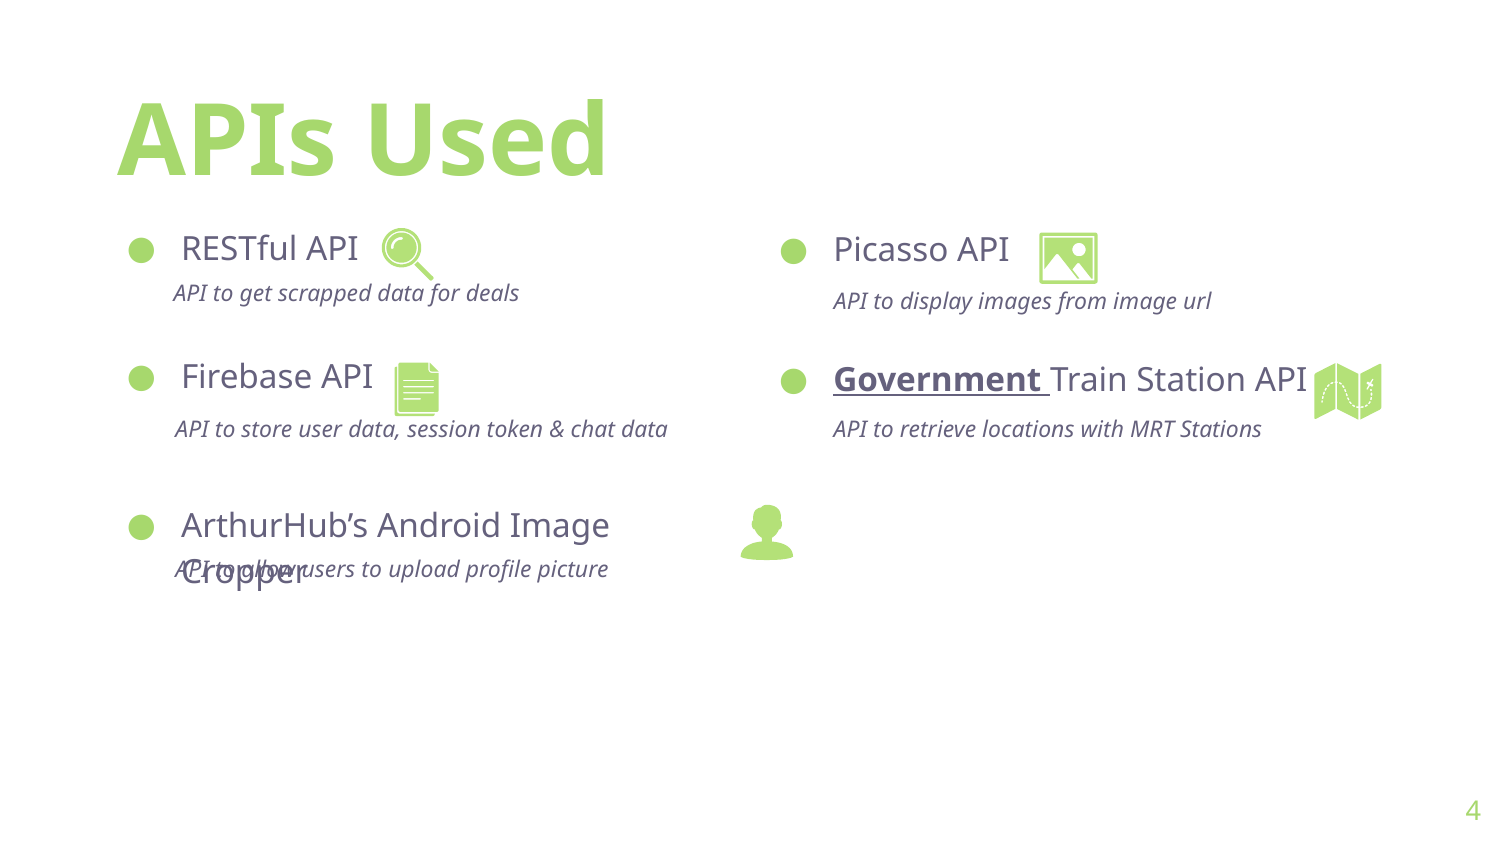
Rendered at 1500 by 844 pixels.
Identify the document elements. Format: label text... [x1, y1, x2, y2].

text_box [1314, 362, 1382, 420]
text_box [381, 227, 434, 281]
text_box API to retrieve locations with MRT Stations [812, 410, 1313, 595]
text_box Firebase API [106, 349, 494, 430]
text_box ArthurHub’s Android Image Cropper [106, 497, 745, 621]
text_box [740, 504, 794, 561]
title APIs Used [117, 54, 613, 196]
list API to get scrapped data for deals [152, 274, 568, 410]
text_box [1039, 232, 1098, 284]
text_box Picasso API [758, 221, 1146, 303]
list RESTful API [106, 221, 521, 302]
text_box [394, 362, 439, 417]
text_box Government Train Station API [758, 352, 1327, 475]
text_box API to display images from image url [813, 282, 1276, 352]
text_box API to allow users to upload profile picture [154, 550, 694, 735]
slide_number 4 [1391, 779, 1482, 844]
text_box API to store user data, session token & chat data [154, 410, 694, 497]
